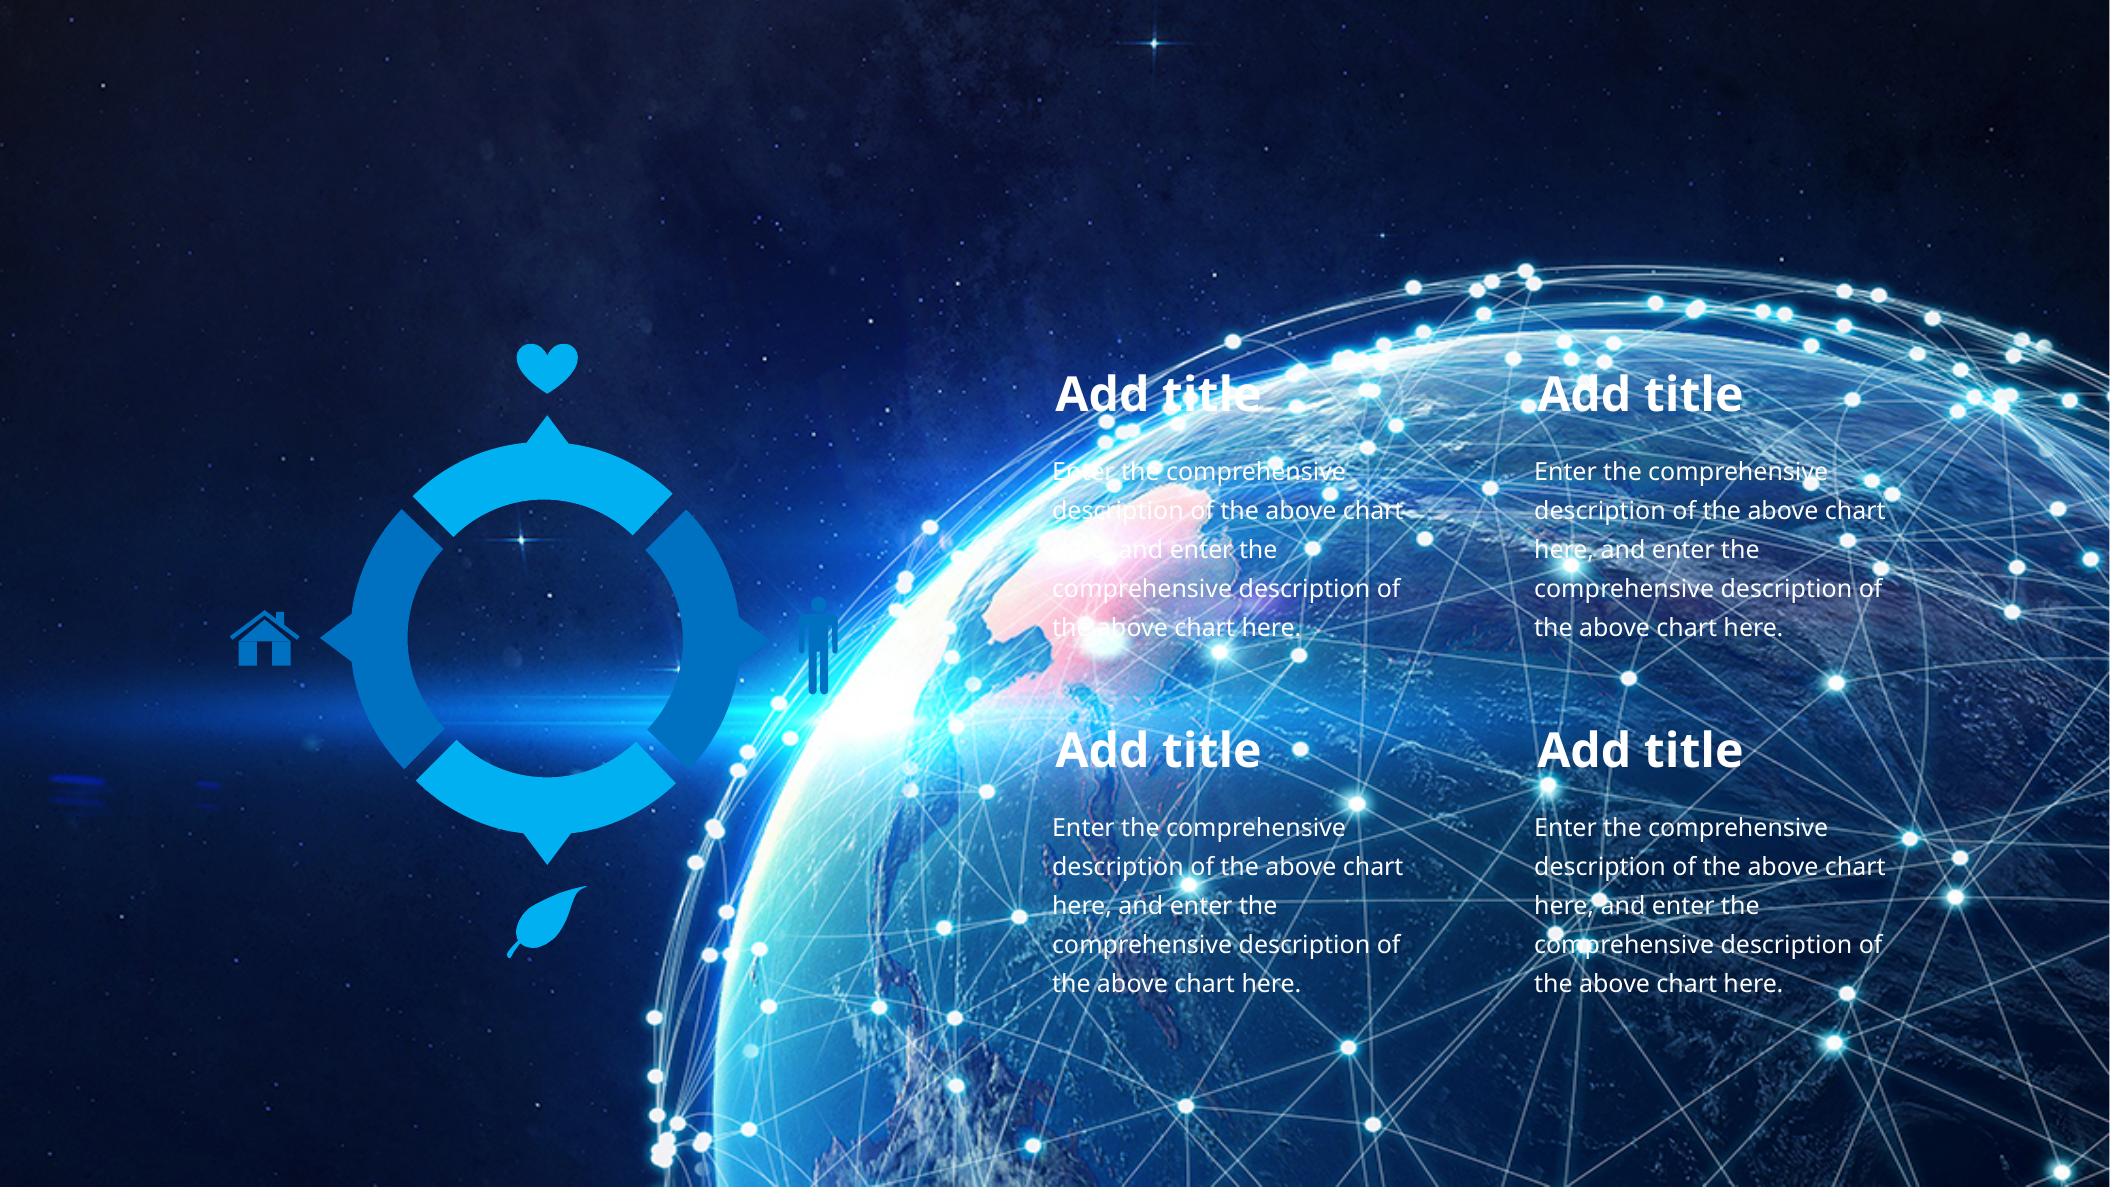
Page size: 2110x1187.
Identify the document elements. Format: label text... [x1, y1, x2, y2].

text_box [798, 596, 838, 695]
text_box Add title [1039, 711, 1291, 785]
text_box [414, 738, 678, 867]
text_box [643, 508, 773, 772]
text_box [515, 342, 579, 395]
text_box [318, 507, 447, 771]
text_box Enter the comprehensive description of the above chart here, and enter the comprehensive description of the above chart here. [1036, 795, 1455, 1006]
text_box Add title [1039, 355, 1291, 429]
picture [0, 0, 2110, 1187]
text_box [226, 611, 303, 666]
text_box Add title [1521, 355, 1773, 429]
text_box Enter the comprehensive description of the above chart here, and enter the comprehensive description of the above chart here. [1036, 438, 1455, 650]
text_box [506, 886, 588, 959]
text_box Add title [1521, 711, 1773, 785]
text_box Enter the comprehensive description of the above chart here, and enter the comprehensive description of the above chart here. [1518, 795, 1934, 1006]
text_box Enter the comprehensive description of the above chart here, and enter the comprehensive description of the above chart here. [1518, 438, 1934, 650]
text_box [411, 413, 675, 539]
